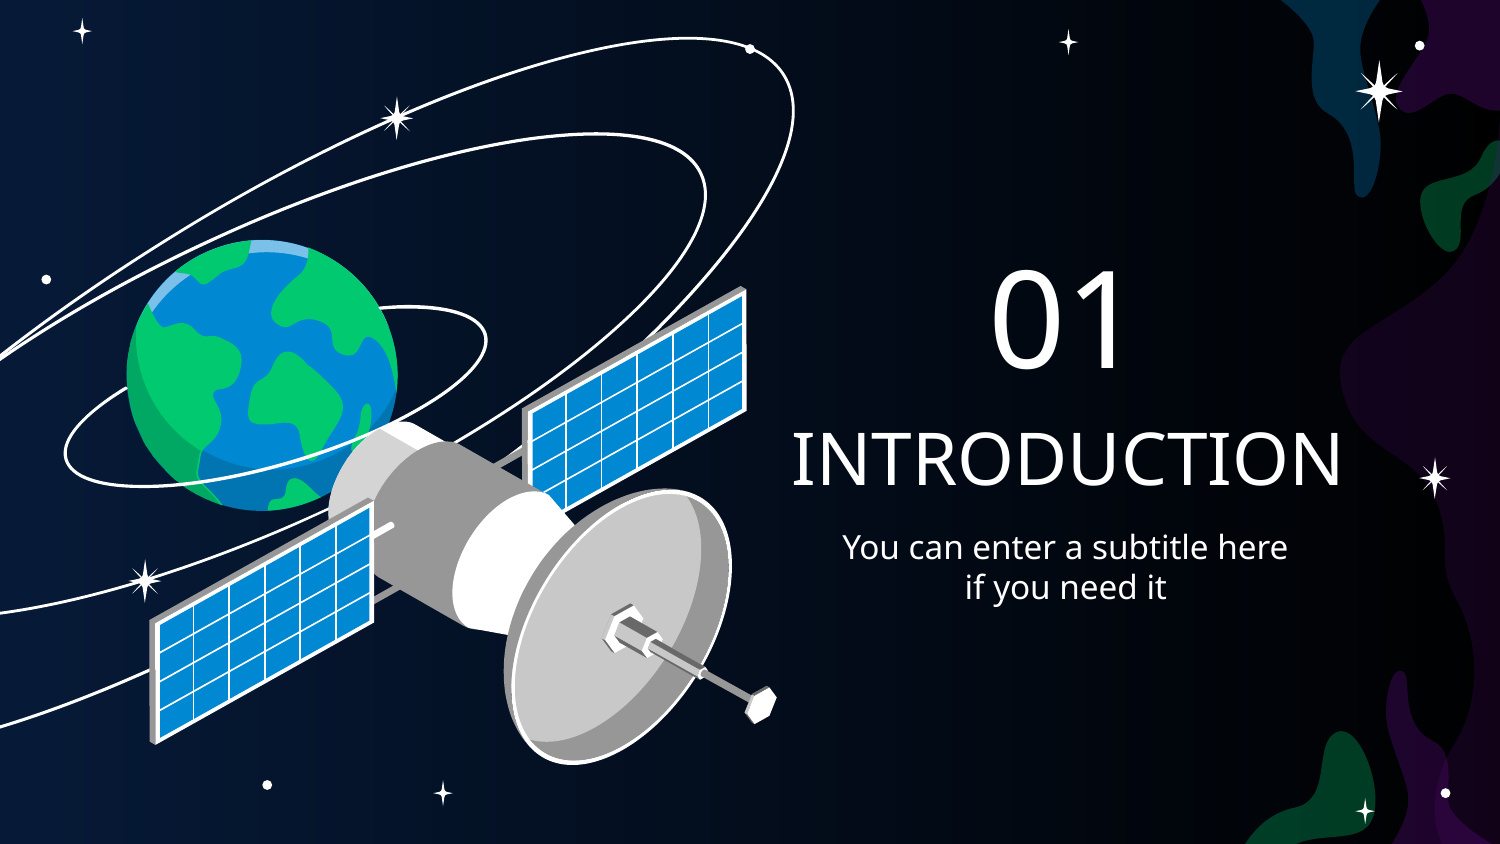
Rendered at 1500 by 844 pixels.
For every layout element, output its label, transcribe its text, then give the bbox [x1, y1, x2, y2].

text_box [148, 285, 777, 766]
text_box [0, 0, 910, 825]
title INTRODUCTION [914, 414, 1457, 502]
subtitle You can enter a subtitle here if you need it [914, 511, 1310, 626]
title 01 [915, 218, 1217, 408]
